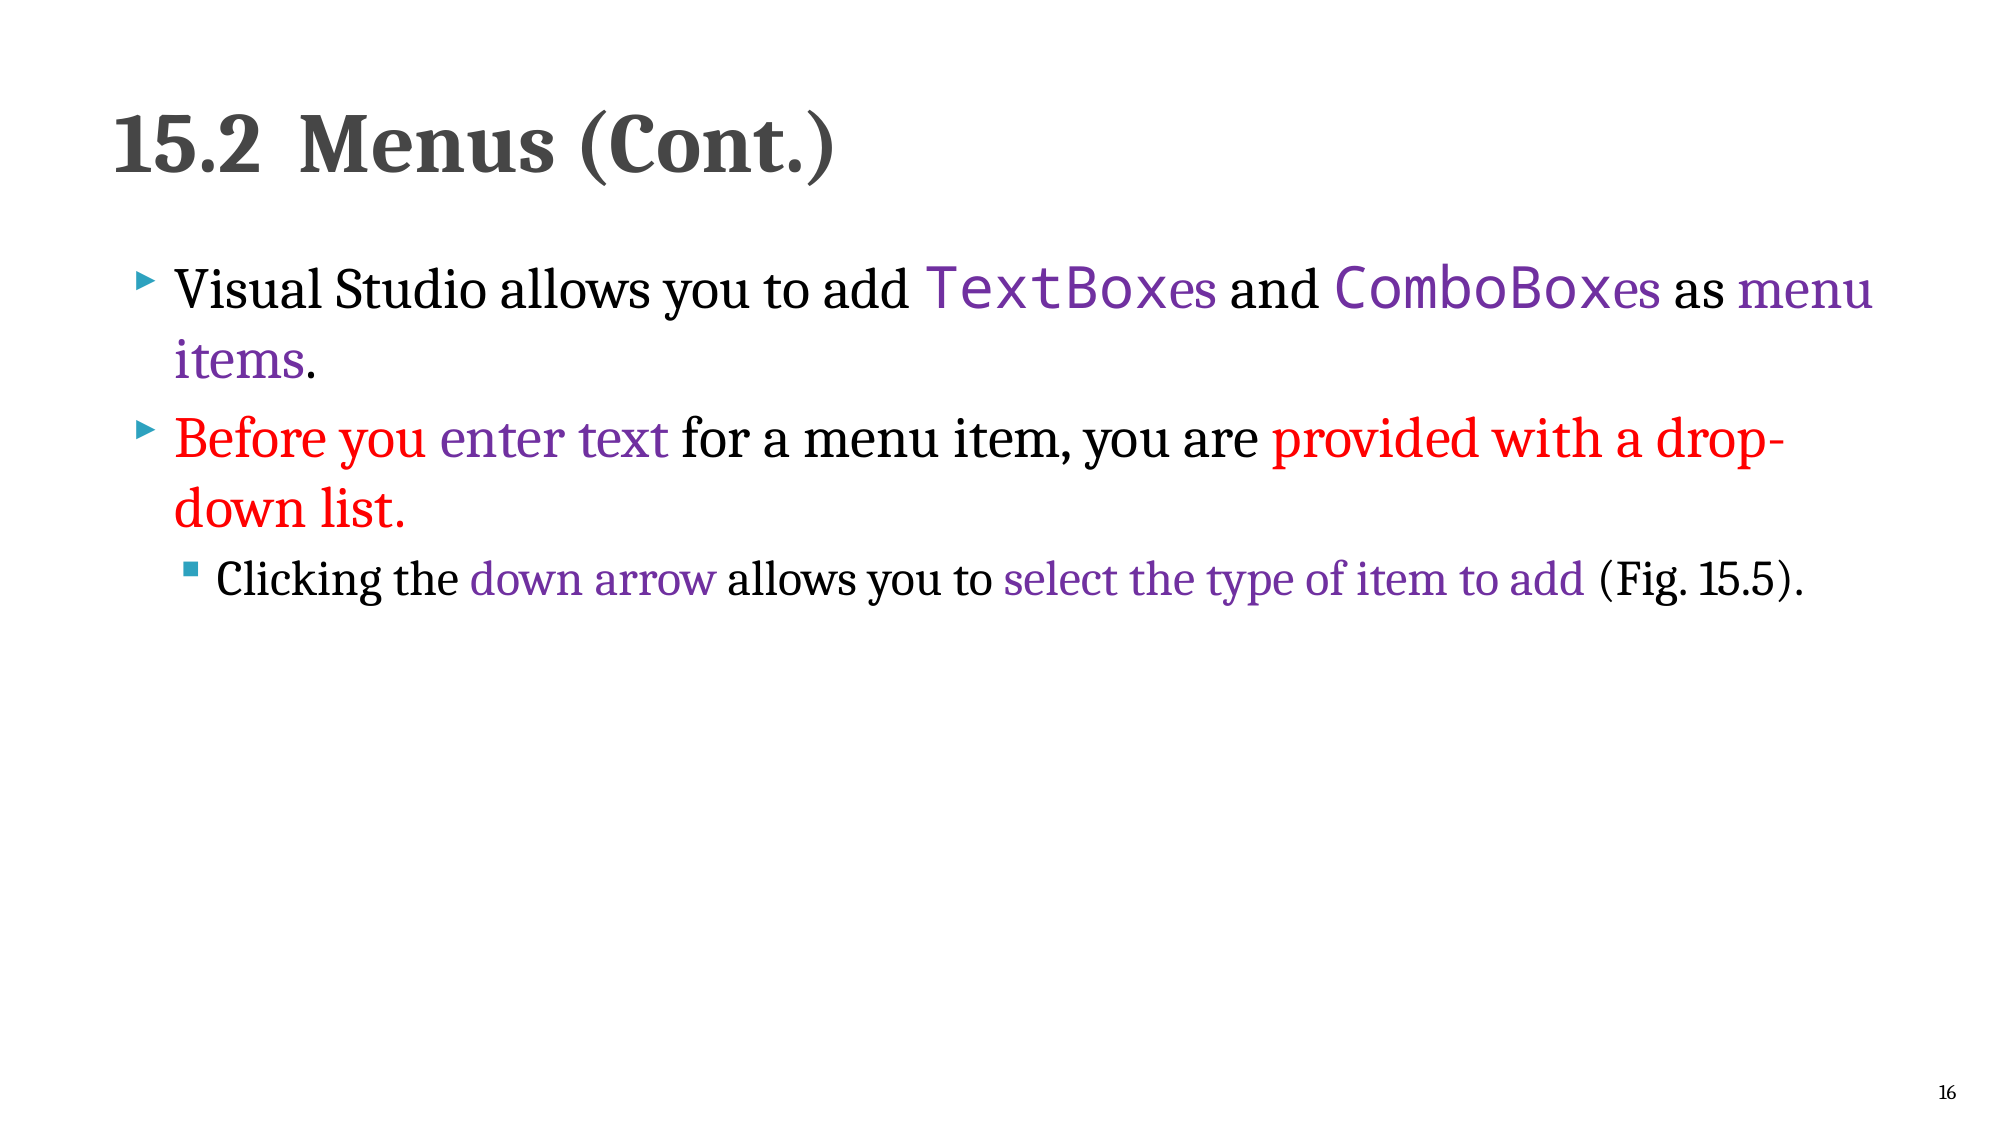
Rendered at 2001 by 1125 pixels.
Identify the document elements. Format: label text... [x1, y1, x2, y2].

slide_number 16 [1891, 1051, 1972, 1112]
list Visual Studio allows you to add TextBoxes and ComboBoxes as menu items. Before you enter text for a menu item, you are provided with a drop-down list. Clicking the down arrow allows you to select the type of item to add (Fig. 15.5). [99, 242, 1900, 986]
title 15.2 Menus (Cont.) [99, 45, 1900, 233]
